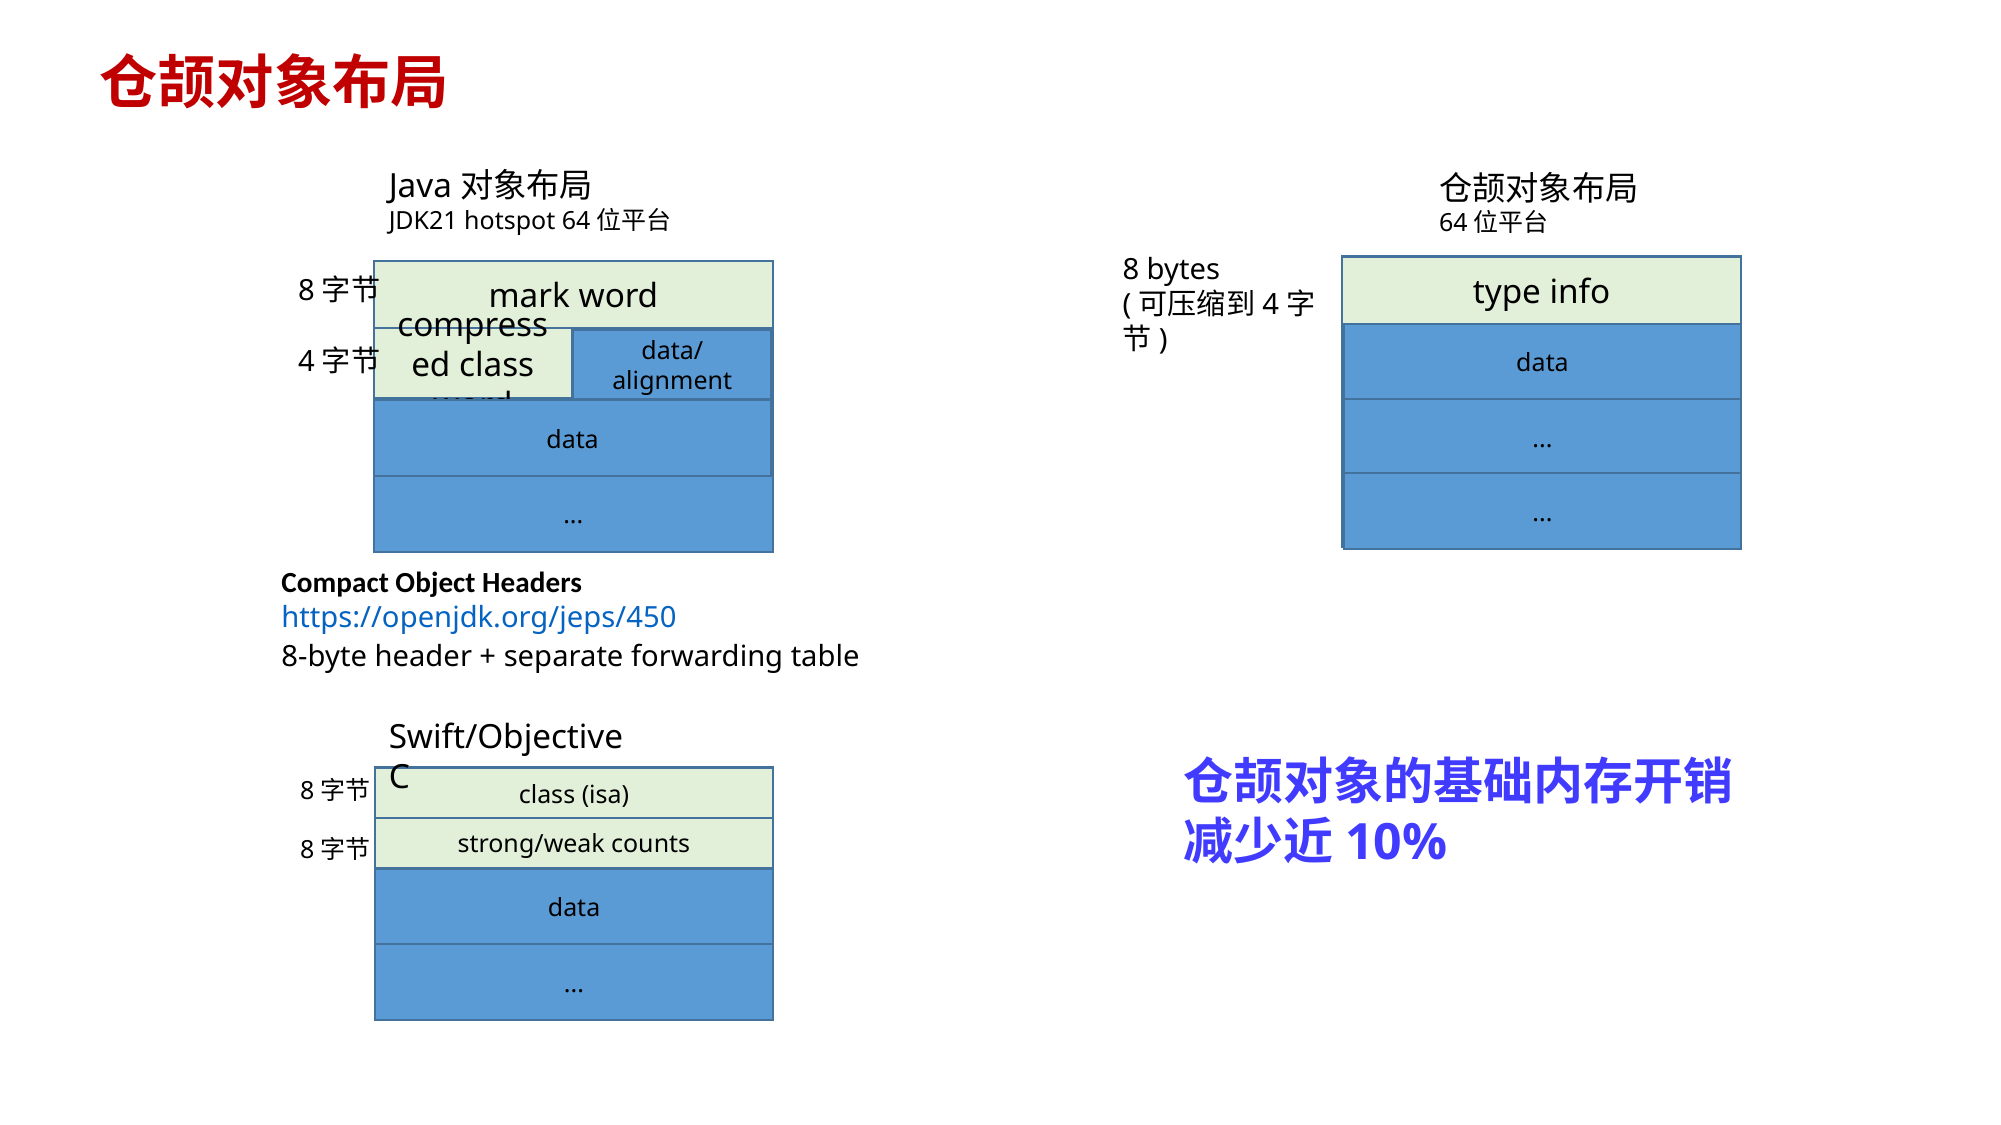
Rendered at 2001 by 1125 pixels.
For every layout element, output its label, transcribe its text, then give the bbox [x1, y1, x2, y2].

text_box 8字节 [283, 264, 411, 314]
text_box 8字节 [285, 767, 411, 813]
text_box data/alignment [573, 329, 772, 399]
text_box strong/weak counts [375, 817, 773, 868]
text_box 仓颉对象布局 64位平台 [1424, 159, 1697, 245]
text_box ... [374, 475, 773, 552]
text_box Compact Object Headers https://openjdk.org/jeps/450 8-byte header + separate forwarding table [266, 555, 979, 681]
text_box data [1343, 323, 1742, 399]
text_box data [374, 400, 772, 475]
text_box [375, 767, 773, 817]
text_box Java对象布局 JDK21 hotspot 64位平台 [373, 157, 747, 242]
text_box Swift/Objective C [374, 708, 665, 803]
text_box compressed class word [373, 328, 572, 399]
text_box ... [1343, 473, 1742, 549]
text_box 仓颉对象的基础内存开销 减少近10% [1168, 741, 1788, 877]
text_box 8 bytes (可压缩到4字节) [1107, 242, 1363, 363]
text_box ... [375, 944, 773, 1020]
text_box [1363, 256, 1742, 323]
text_box ... [1343, 399, 1742, 473]
title 仓颉对象布局 [84, 46, 1810, 143]
text_box [374, 261, 773, 475]
text_box 4字节 [283, 335, 411, 385]
text_box 8字节 [285, 826, 411, 872]
text_box data [375, 868, 773, 944]
